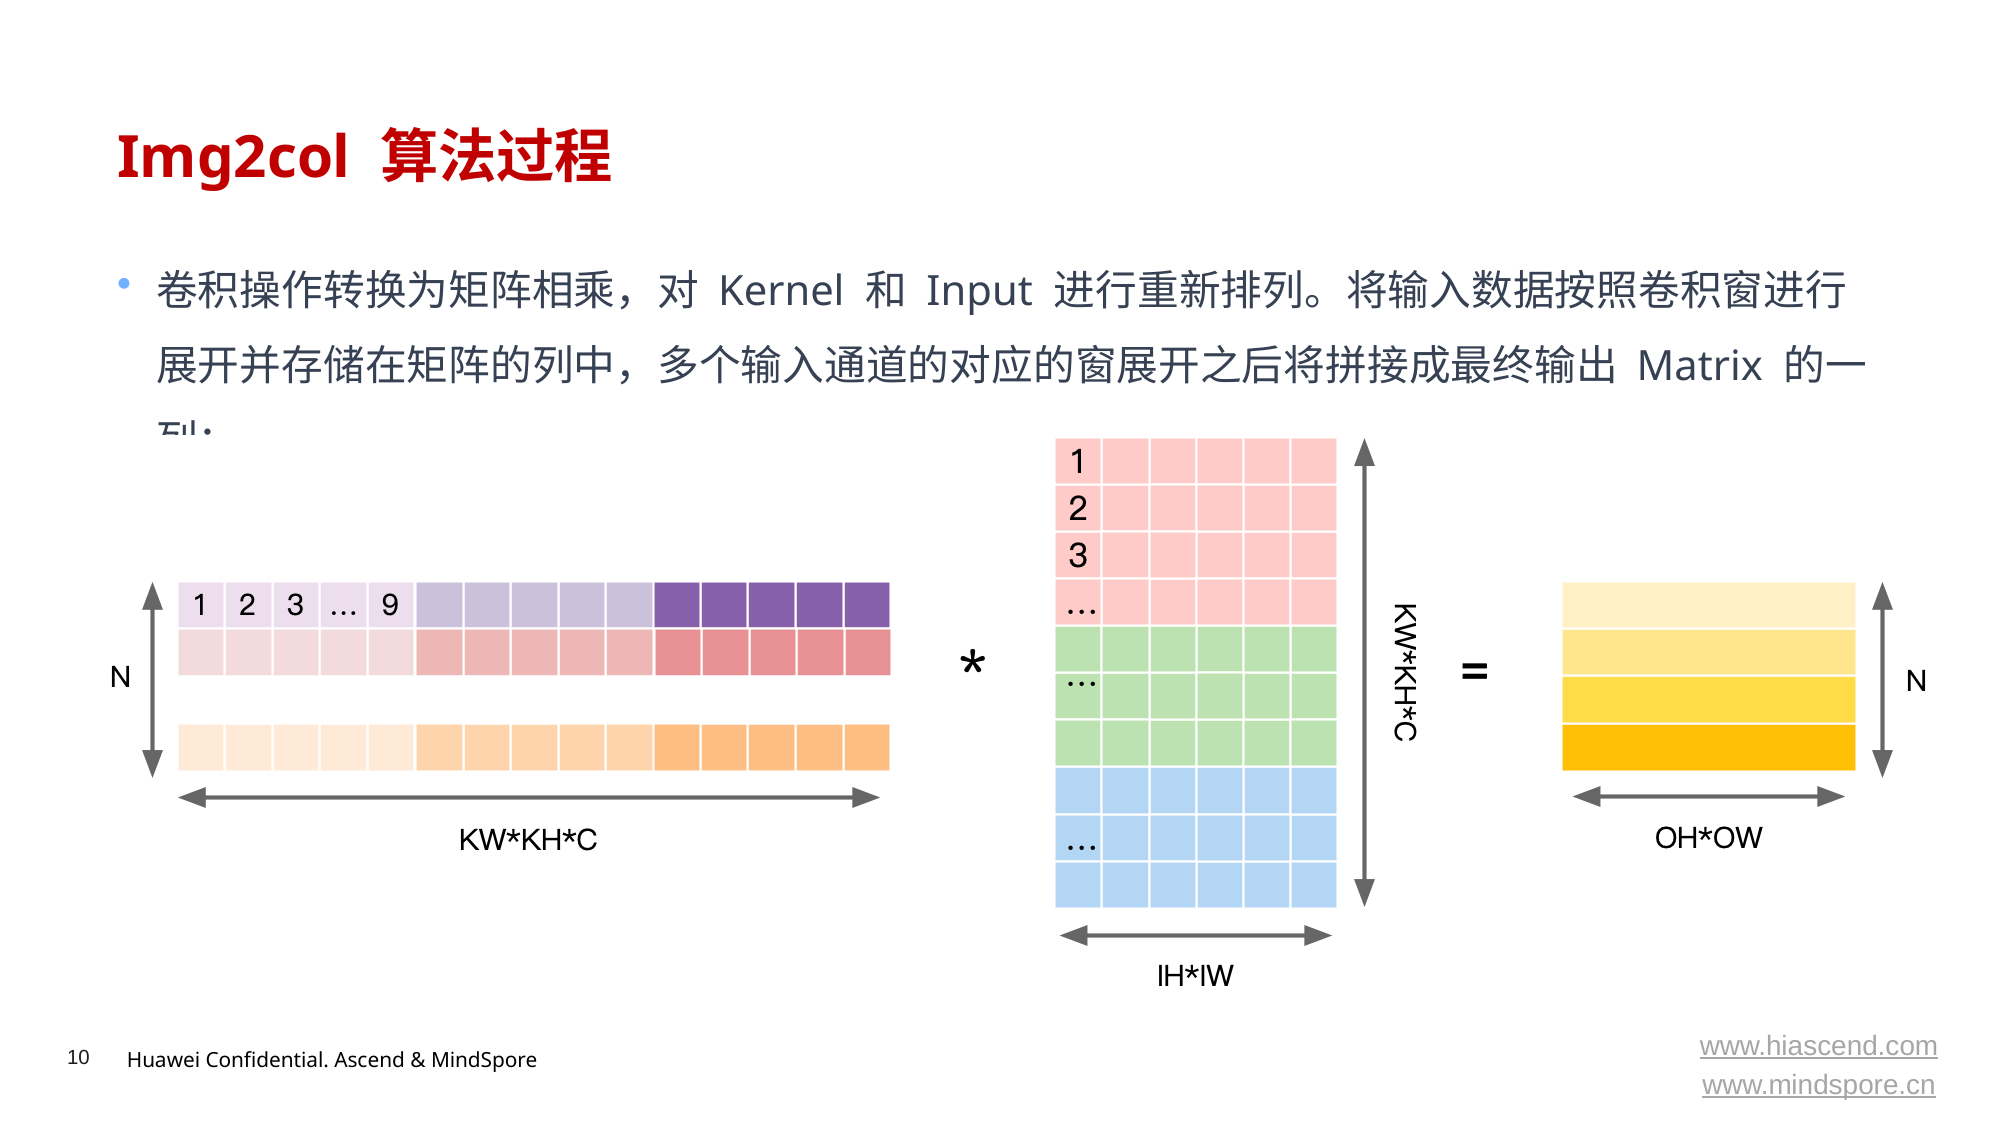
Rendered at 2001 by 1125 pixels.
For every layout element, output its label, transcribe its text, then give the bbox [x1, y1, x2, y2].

picture [99, 435, 1938, 1007]
title Img2col 算法过程 [102, 111, 1901, 209]
list 卷积操作转换为矩阵相乘，对 Kernel 和 Input 进行重新排列。将输入数据按照卷积窗进行展开并存储在矩阵的列中，多个输入通道的对应的窗展开之后将拼接成最终输出 Matrix 的一列： [102, 231, 1901, 432]
